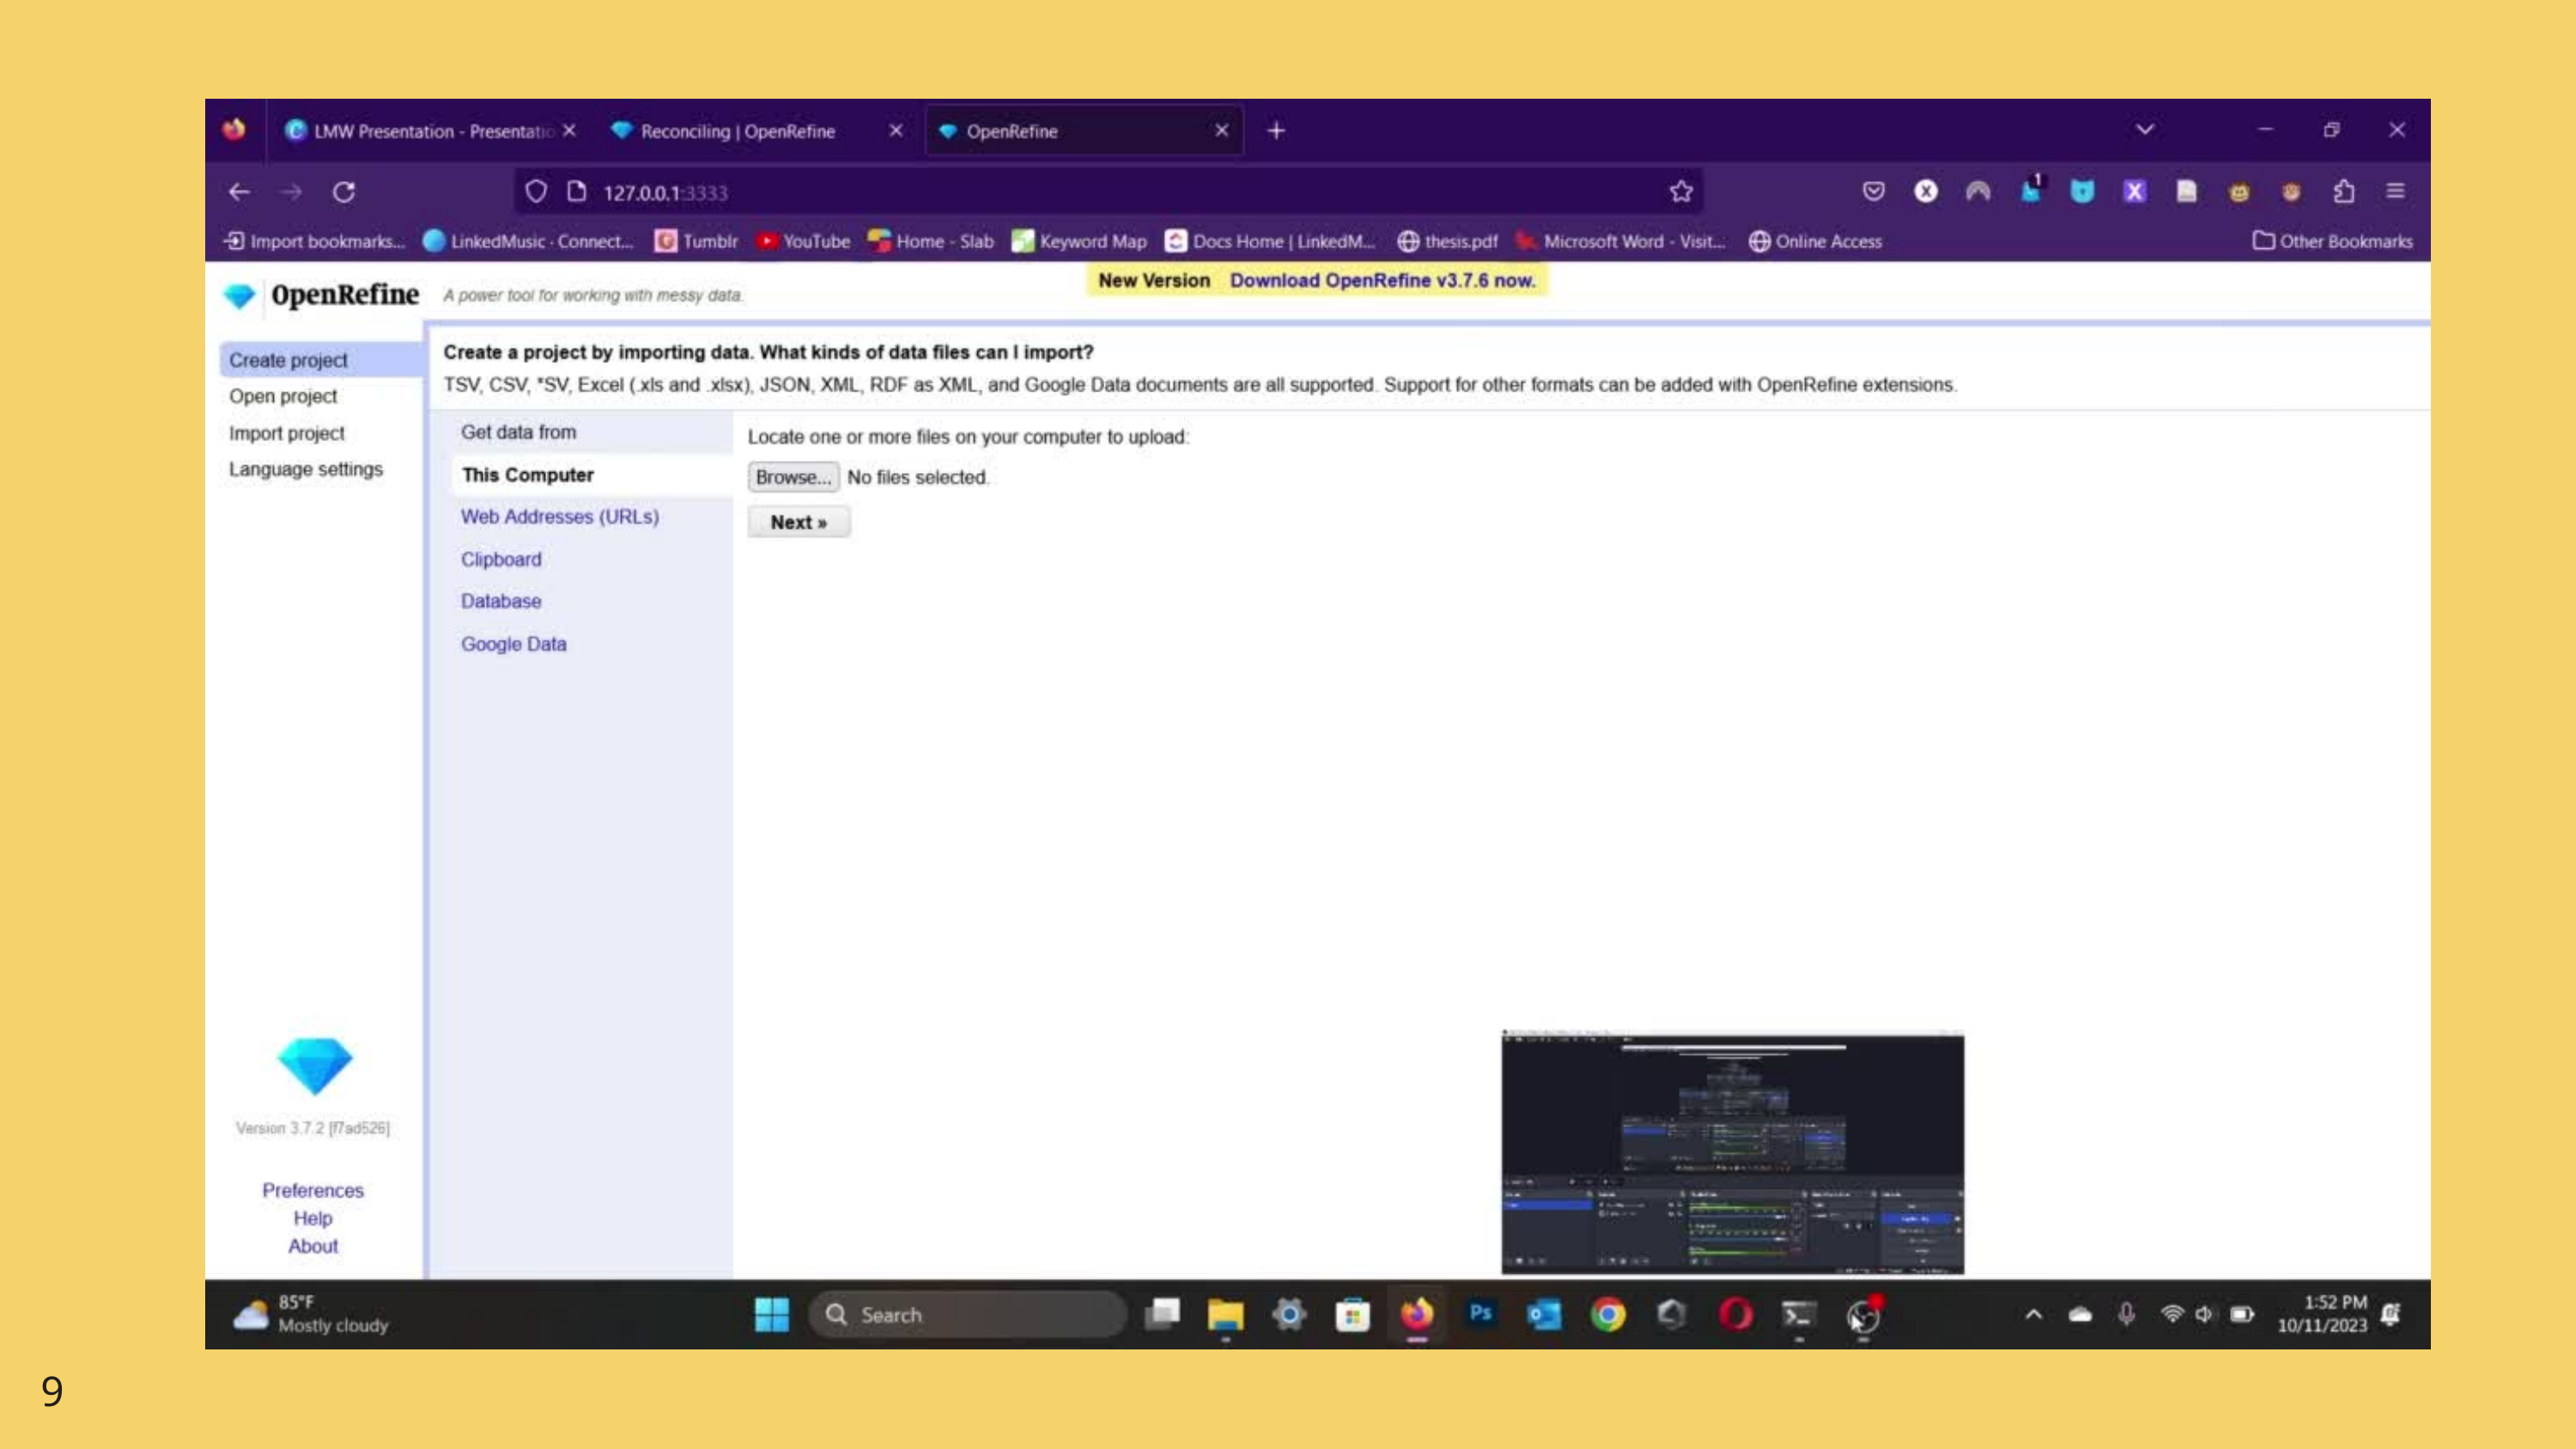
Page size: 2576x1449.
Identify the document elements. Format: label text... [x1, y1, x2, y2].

text_box 9 [39, 1356, 66, 1415]
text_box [204, 98, 2432, 1351]
